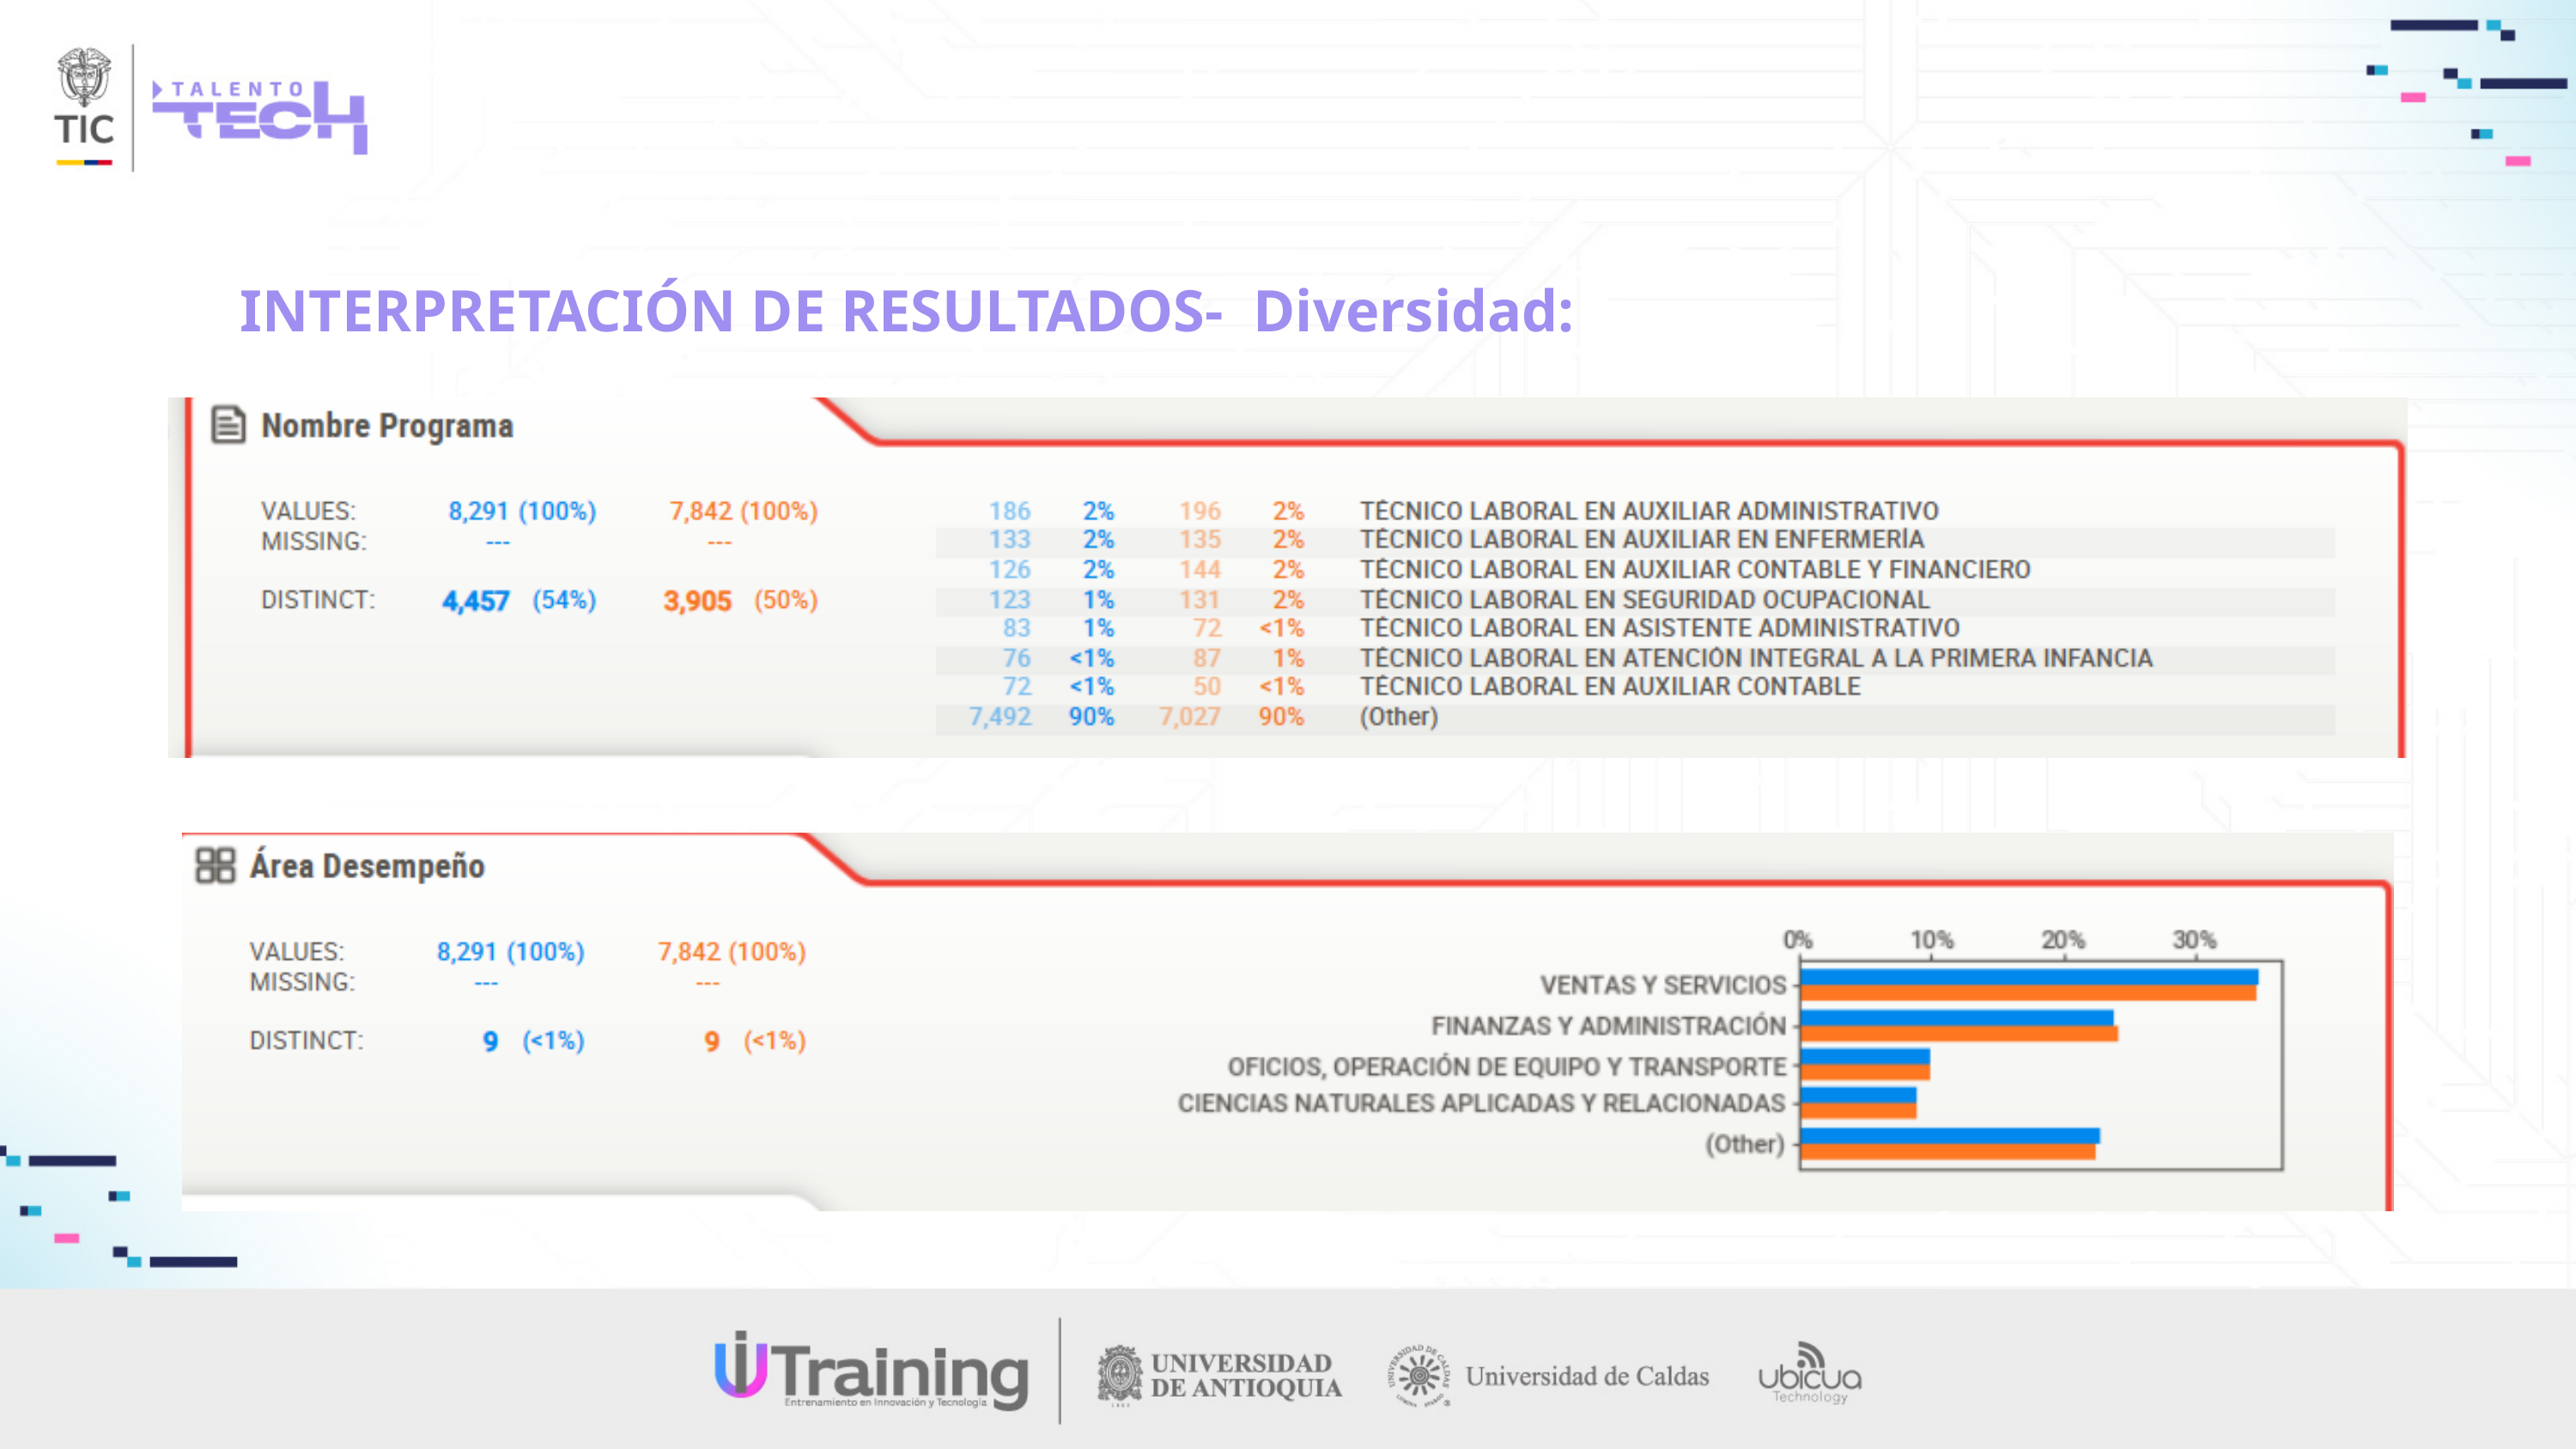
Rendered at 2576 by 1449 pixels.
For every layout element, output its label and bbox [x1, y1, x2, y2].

text_box [240, 281, 2346, 366]
text_box [0, 0, 2576, 1449]
text_box [182, 833, 2394, 1211]
text_box [167, 397, 2409, 758]
